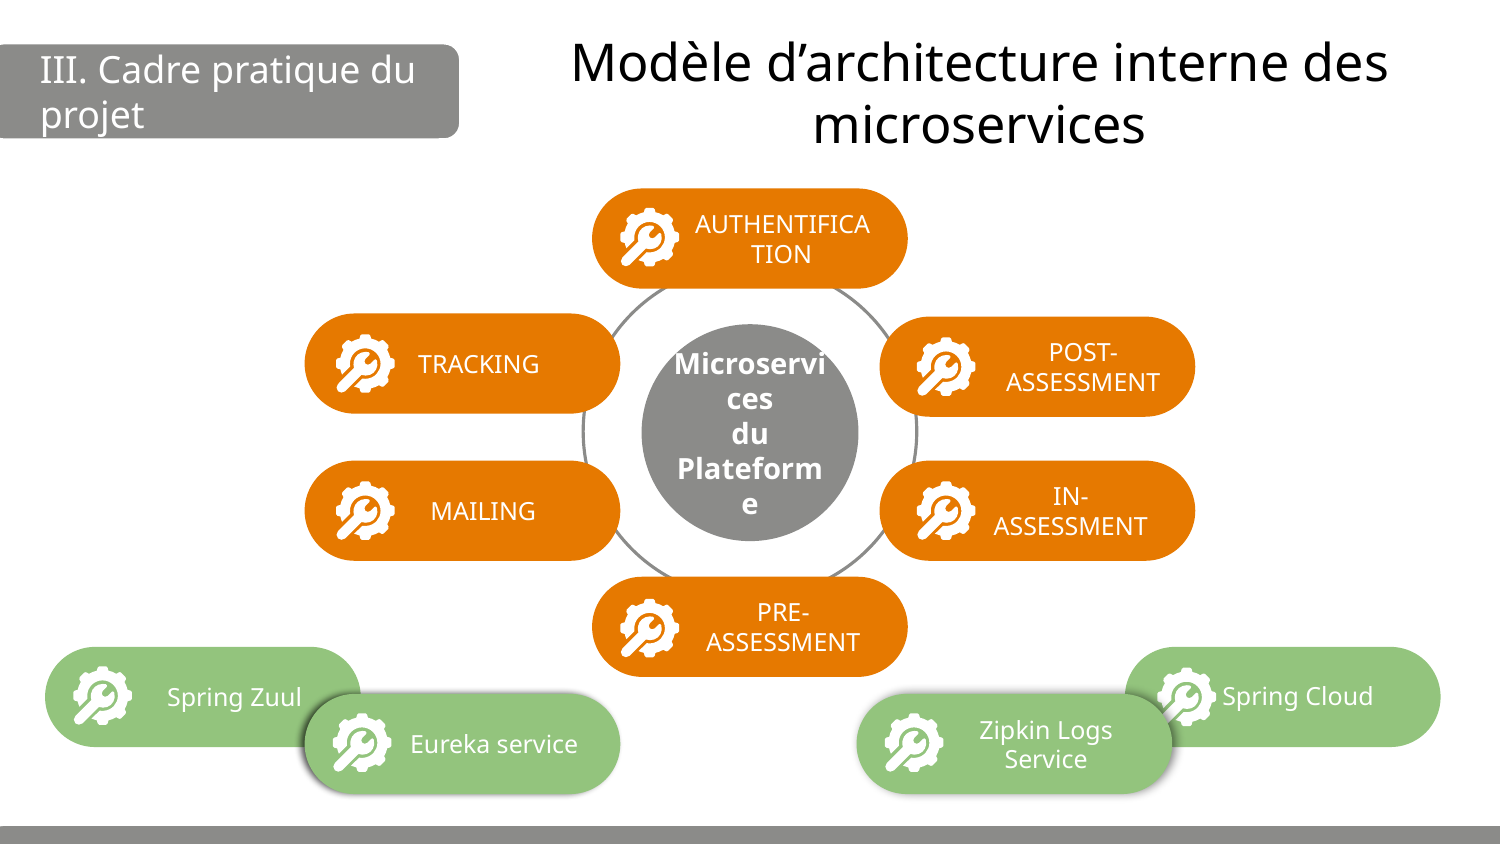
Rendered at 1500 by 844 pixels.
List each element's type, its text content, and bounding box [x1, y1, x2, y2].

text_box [44, 646, 1441, 795]
text_box [0, 43, 460, 140]
title Modèle d’architecture interne des microservices [459, 49, 1500, 134]
text_box III. Cadre pratique du projet [24, 70, 516, 113]
text_box [0, 825, 1500, 844]
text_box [884, 713, 944, 772]
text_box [304, 188, 1196, 645]
